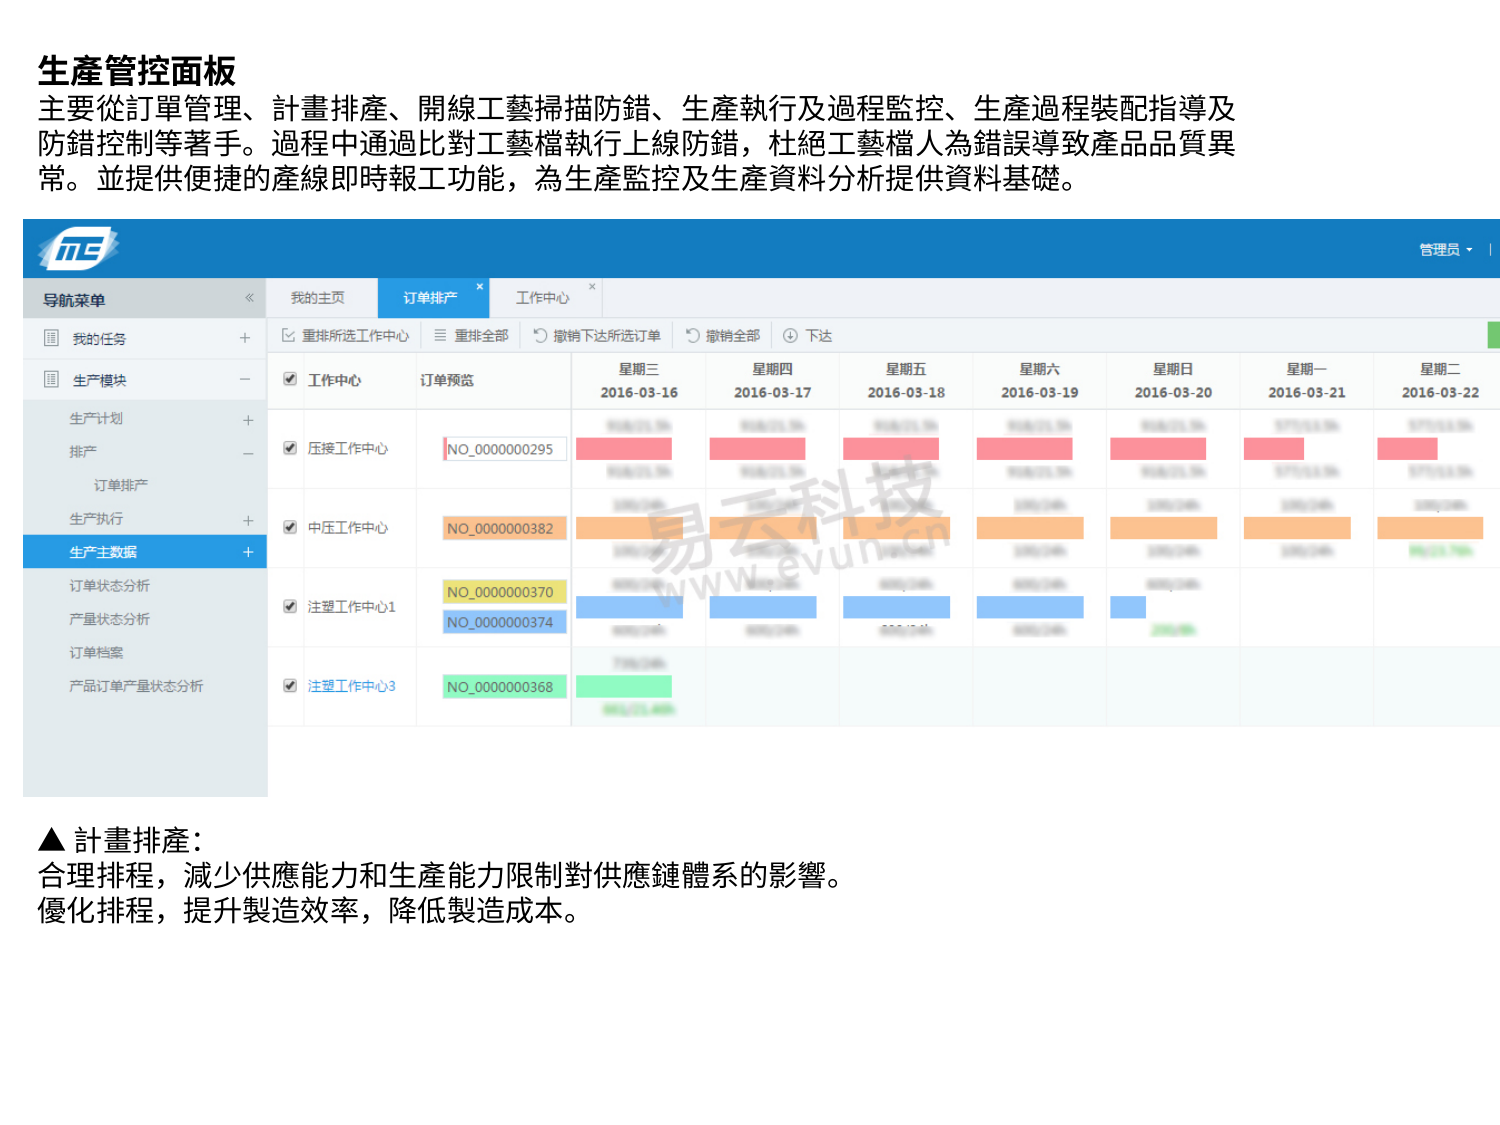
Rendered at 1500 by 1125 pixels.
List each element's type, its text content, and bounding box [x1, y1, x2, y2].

picture [22, 219, 1500, 797]
text_box ▲計畫排產： 合理排程，減少供應能力和生產能力限制對供應鏈體系的影響。 優化排程，提升製造效率，降低製造成本。 [23, 814, 1406, 935]
text_box 生產管控面板 主要從訂單管理、計畫排產、開線工藝掃描防錯、生產執行及過程監控、生產過程裝配指導及防錯控制等著手。過程中通過比對工藝檔執行上線防錯，杜絕工藝檔人為錯誤導致產品品質異常。並提供便捷的產線即時報工功能，為生產監控及生產資料分析提供資料基礎。 [22, 42, 1264, 203]
